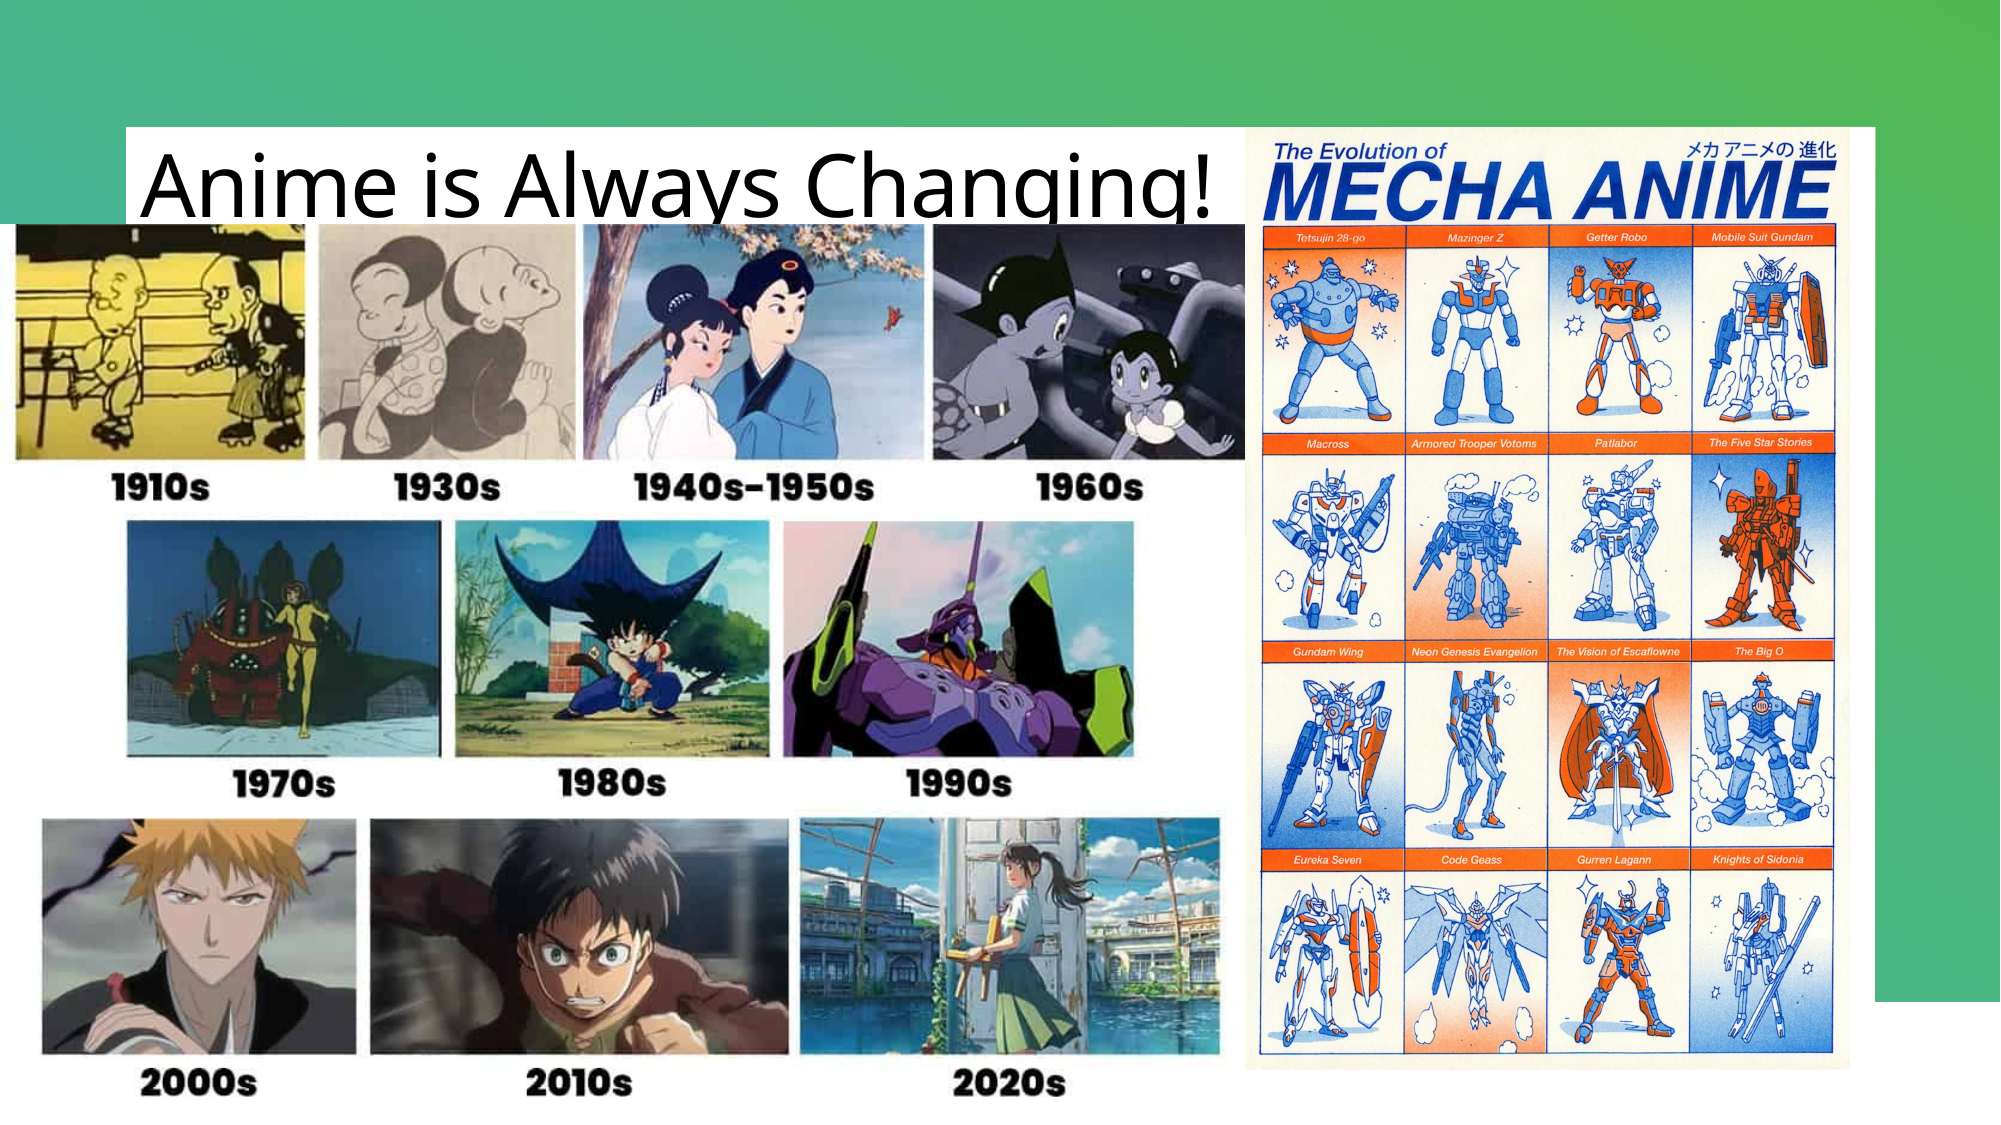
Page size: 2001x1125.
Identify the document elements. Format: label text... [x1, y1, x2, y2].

title Anime is Always Changing! [125, 129, 1245, 224]
picture [0, 128, 1850, 1110]
